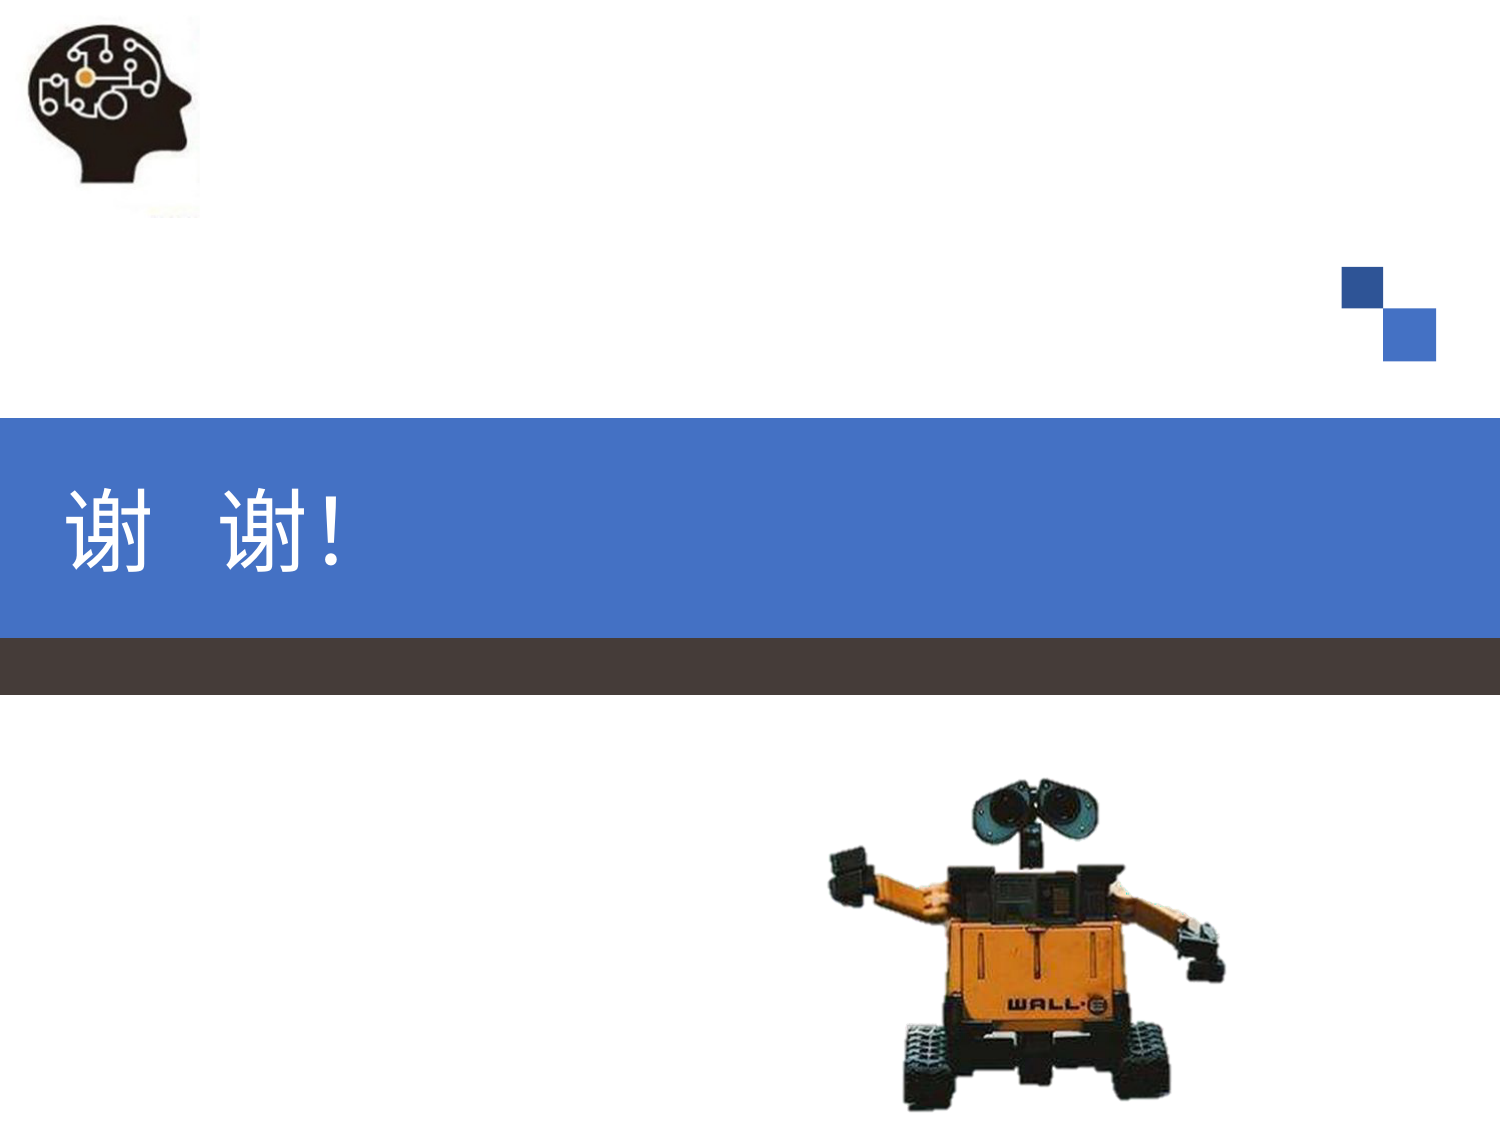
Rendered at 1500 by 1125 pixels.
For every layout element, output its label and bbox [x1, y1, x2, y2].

text_box [0, 417, 1500, 696]
text_box [608, 703, 1433, 1125]
text_box [1341, 266, 1437, 362]
text_box [15, 15, 200, 218]
